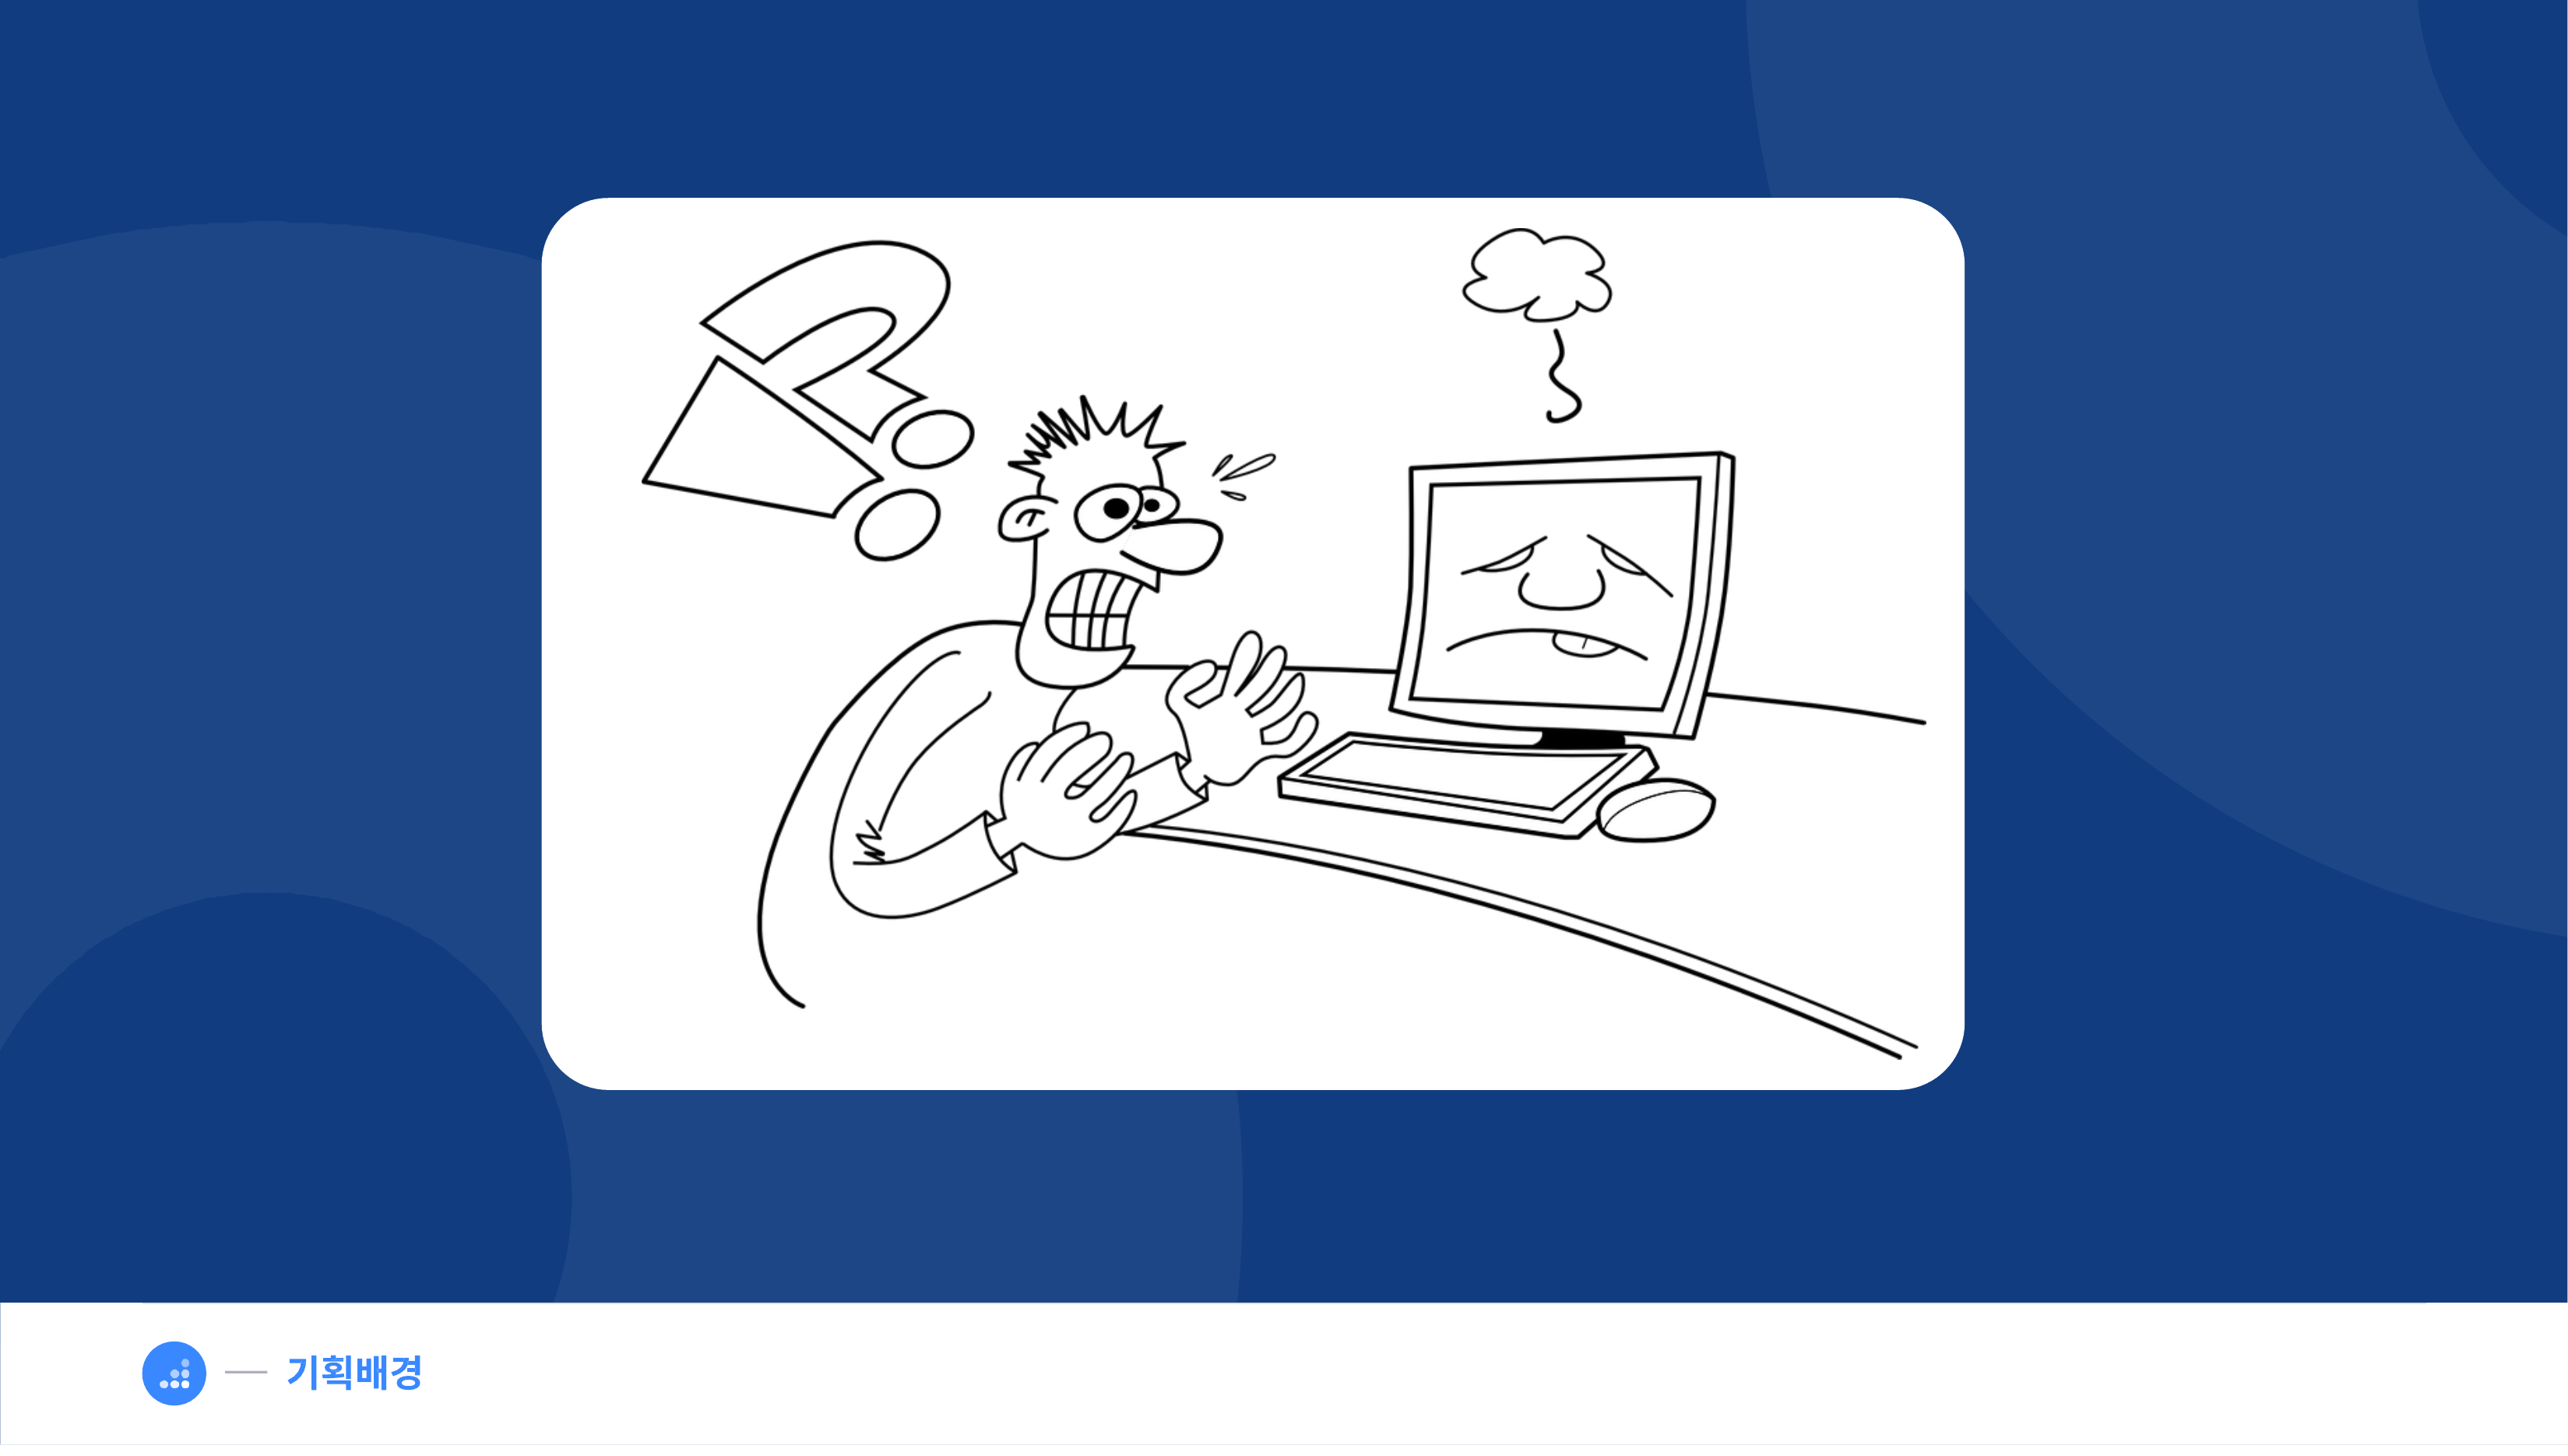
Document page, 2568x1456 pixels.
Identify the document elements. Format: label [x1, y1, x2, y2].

text_box [0, 197, 2568, 1445]
